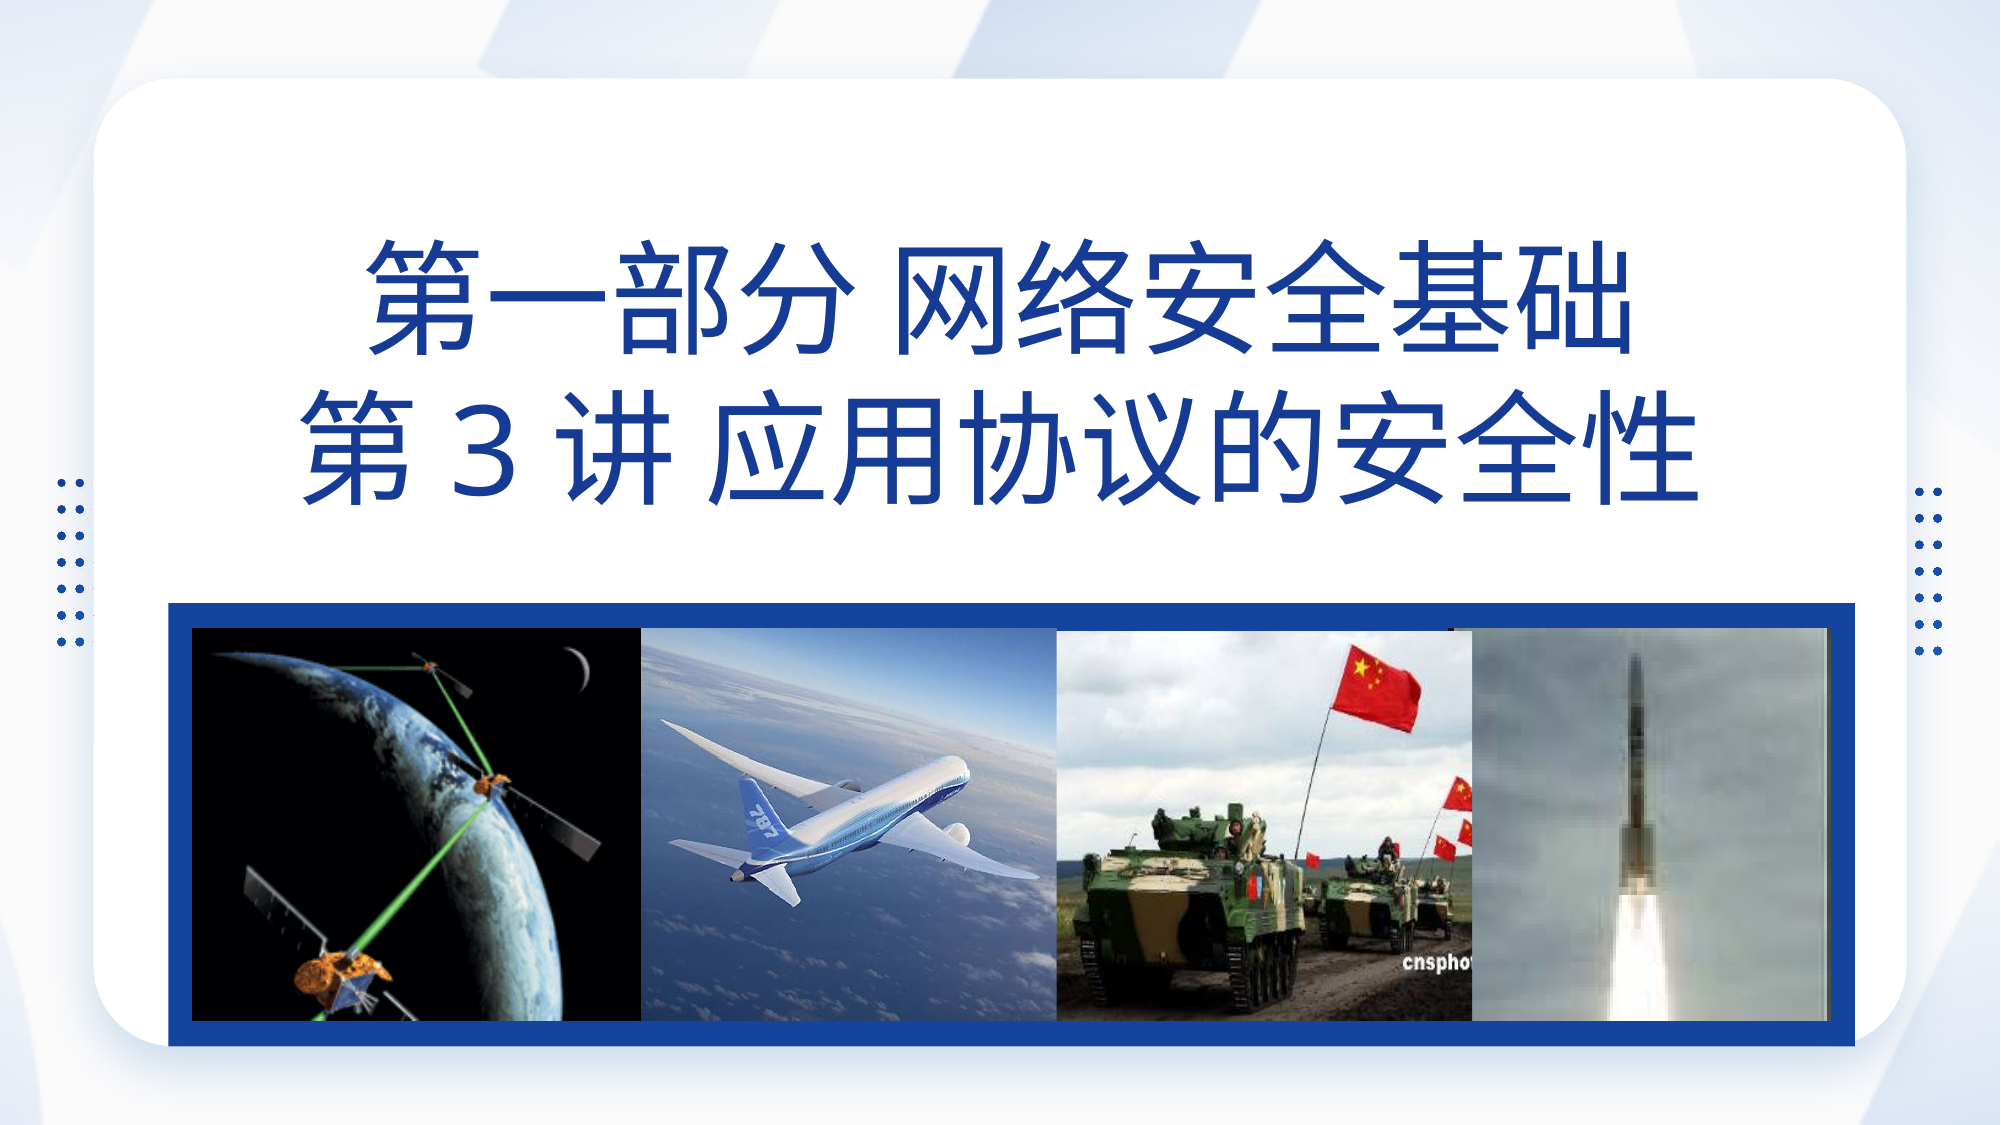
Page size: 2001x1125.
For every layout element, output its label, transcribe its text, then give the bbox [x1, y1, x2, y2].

text_box [167, 602, 1856, 1047]
picture [0, 0, 2000, 1125]
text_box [192, 628, 1831, 1021]
text_box 第一部分 网络安全基础 第3讲 应用协议的安全性 [294, 145, 1705, 521]
